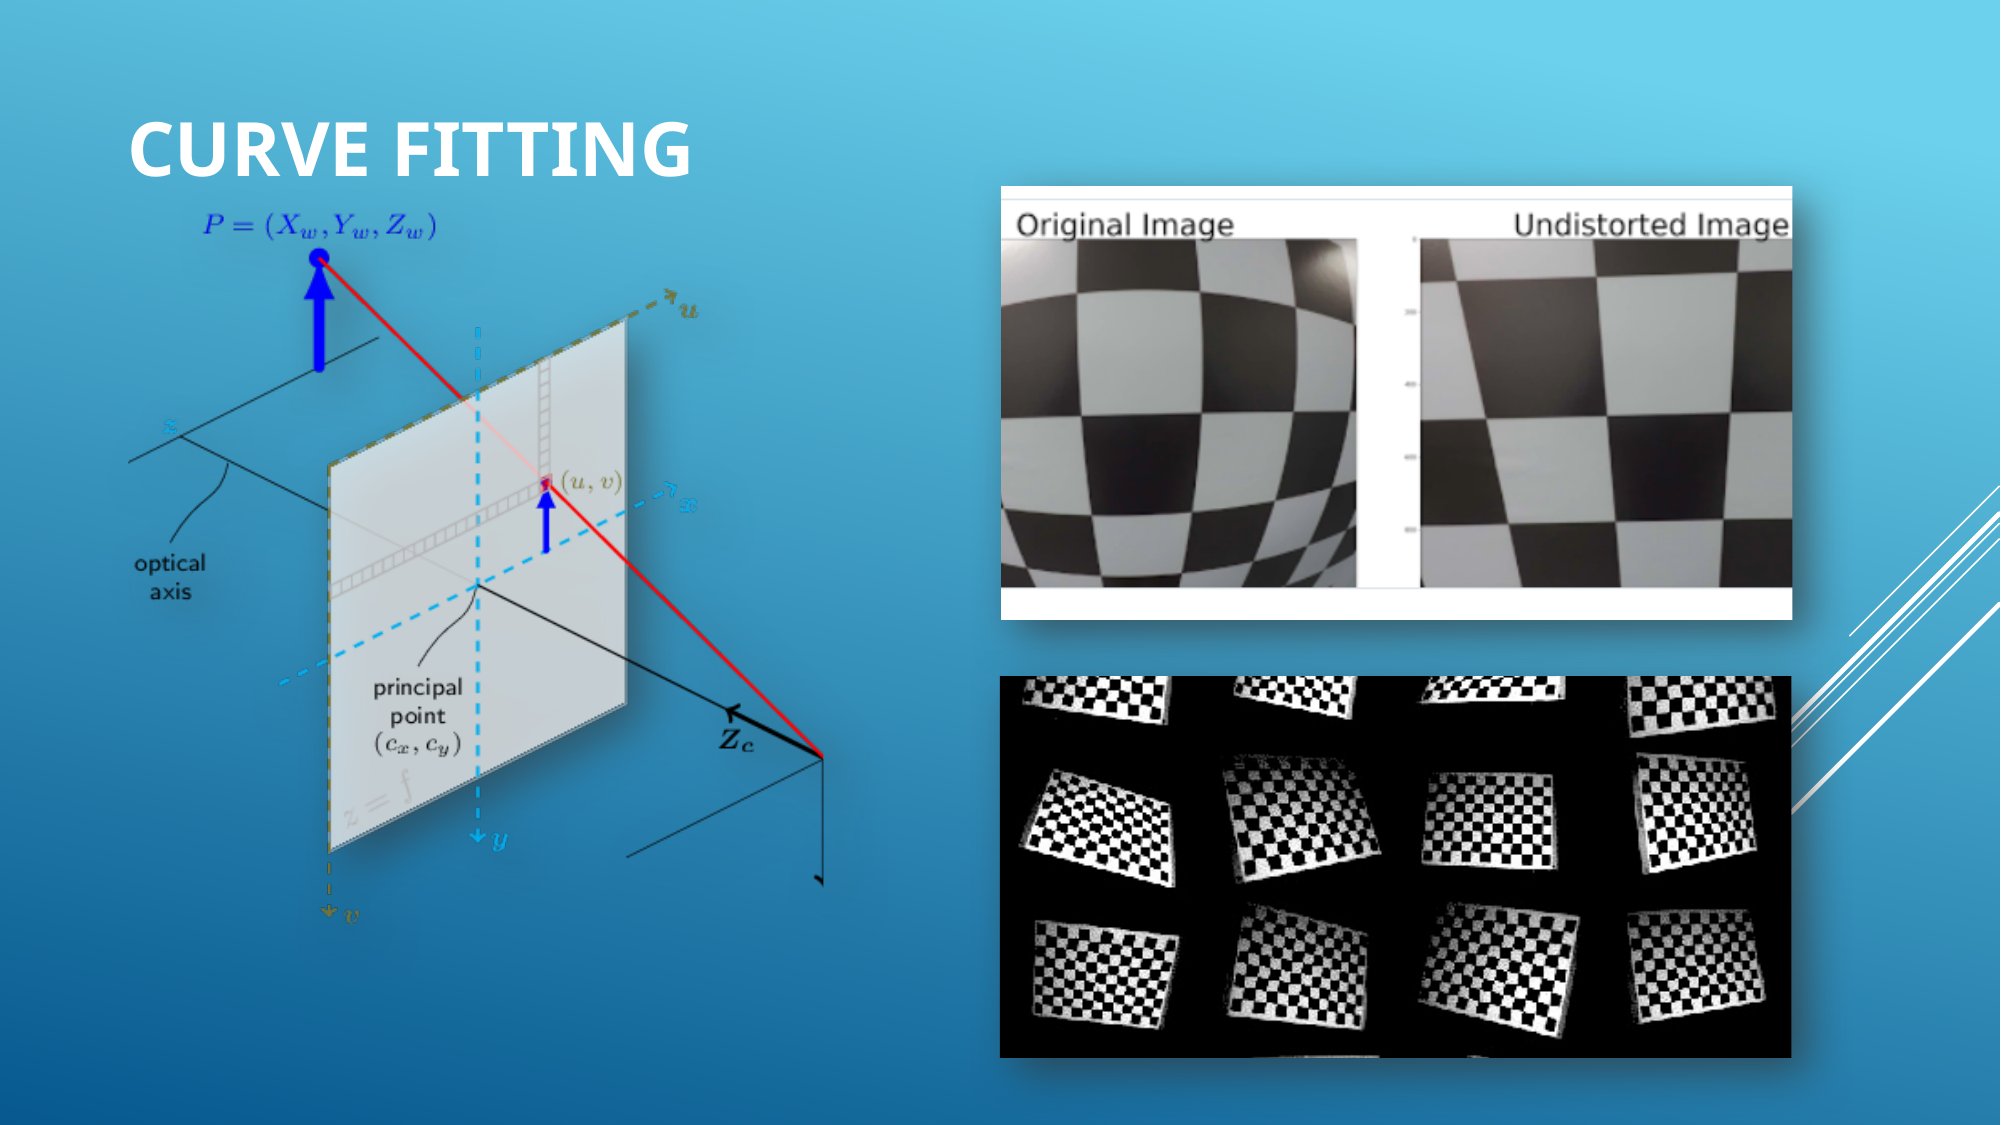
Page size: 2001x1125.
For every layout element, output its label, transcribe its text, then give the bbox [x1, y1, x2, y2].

picture [999, 675, 1792, 1058]
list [128, 201, 824, 936]
picture [1000, 186, 1793, 620]
title Curve fitting [112, 23, 1513, 271]
